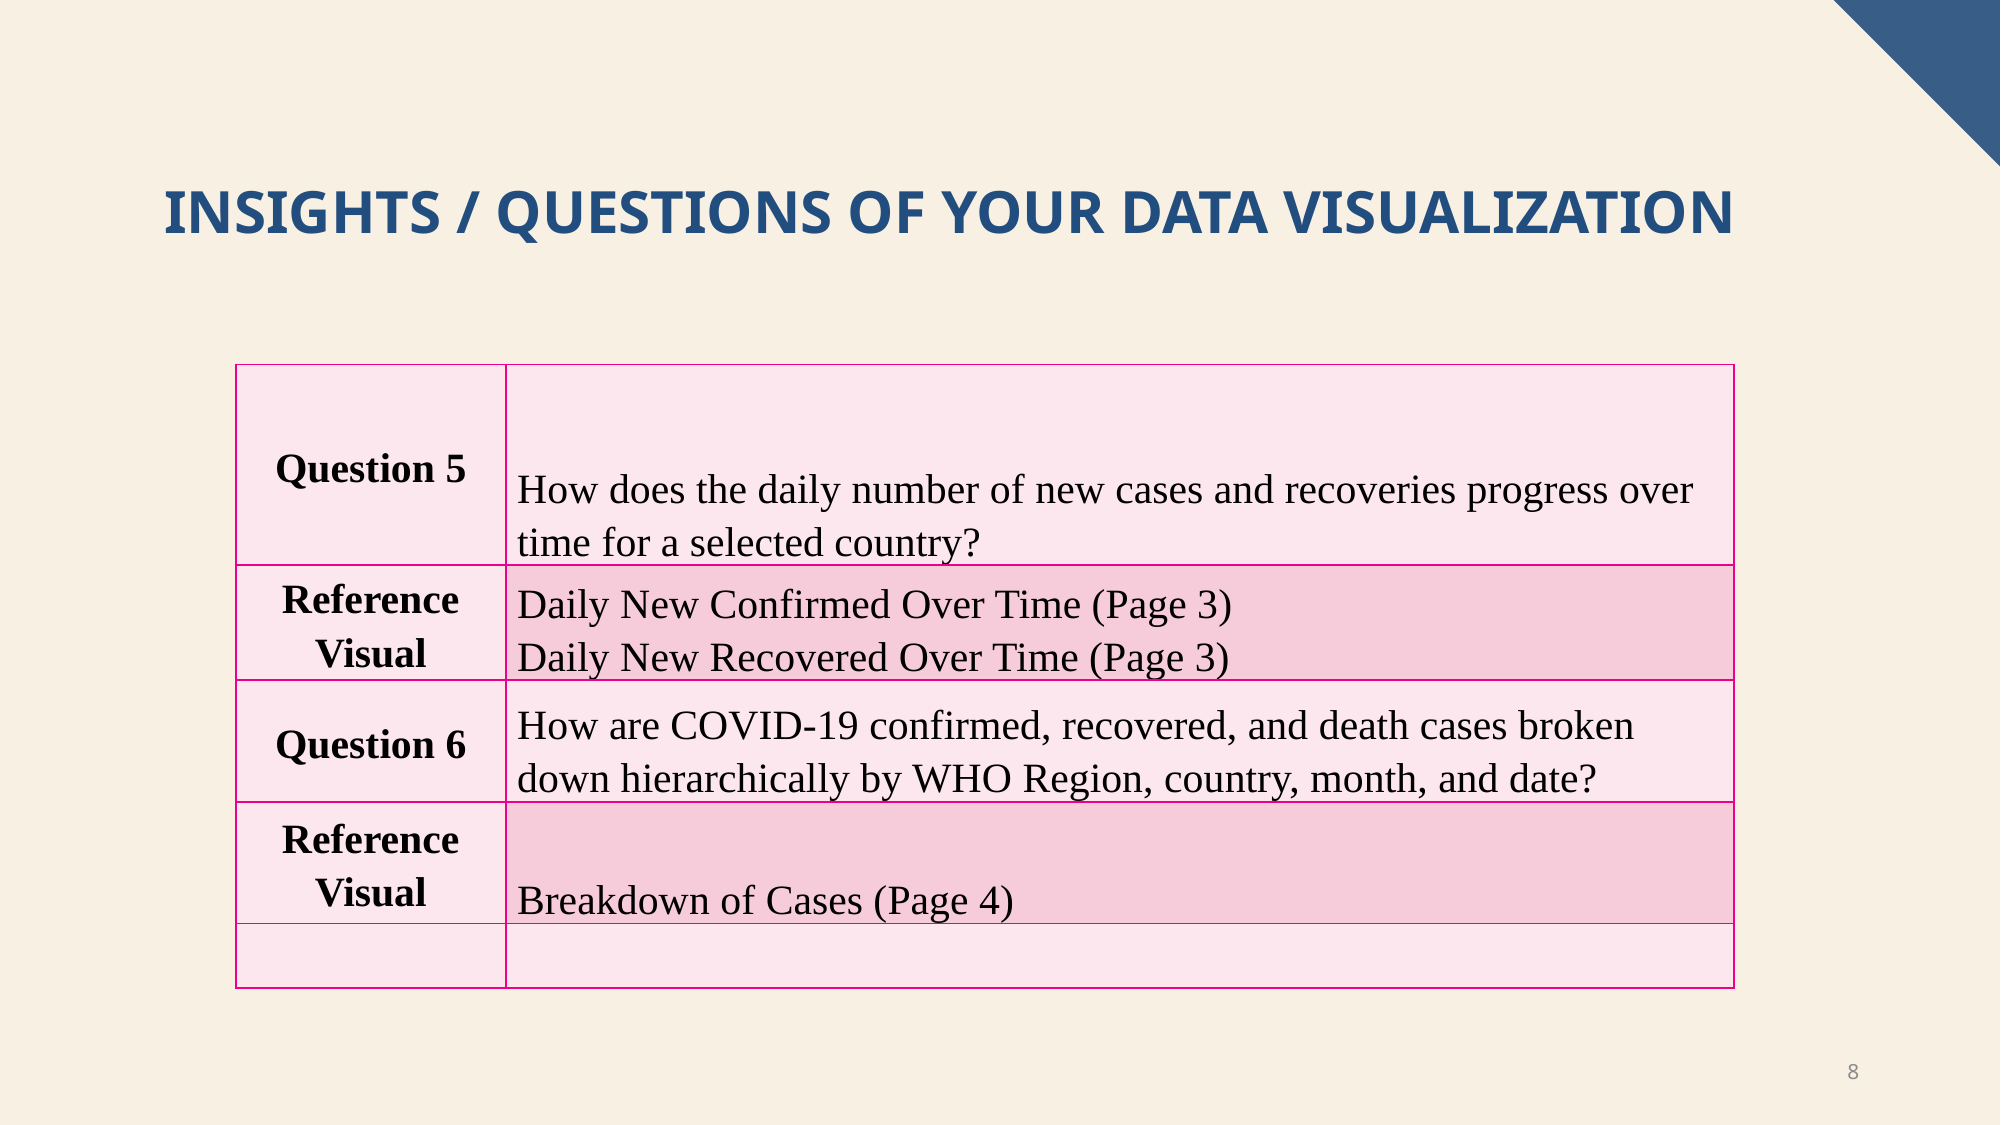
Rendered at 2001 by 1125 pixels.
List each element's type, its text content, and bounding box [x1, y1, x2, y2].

table_cell Reference Visual [237, 803, 505, 923]
table_cell Breakdown of Cases (Page 4) [507, 803, 1733, 923]
table_cell How are COVID‑19 confirmed, recovered, and death cases broken down hierarchically by WHO Region, country, month, and date? [507, 681, 1733, 801]
table_cell [237, 924, 505, 987]
table_header How does the daily number of new cases and recoveries progress over time for a selected country? [507, 365, 1733, 564]
table_cell [507, 924, 1733, 987]
table_cell Daily New Confirmed Over Time (Page 3) Daily New Recovered Over Time (Page 3) [507, 566, 1733, 679]
table_header Question 5 [237, 365, 505, 564]
title Insights / Questions of Your Data Visualization [125, 146, 1875, 365]
slide_number 8 [1799, 1042, 1875, 1103]
table_cell Reference Visual [237, 566, 505, 679]
table_cell Question 6 [237, 681, 505, 801]
